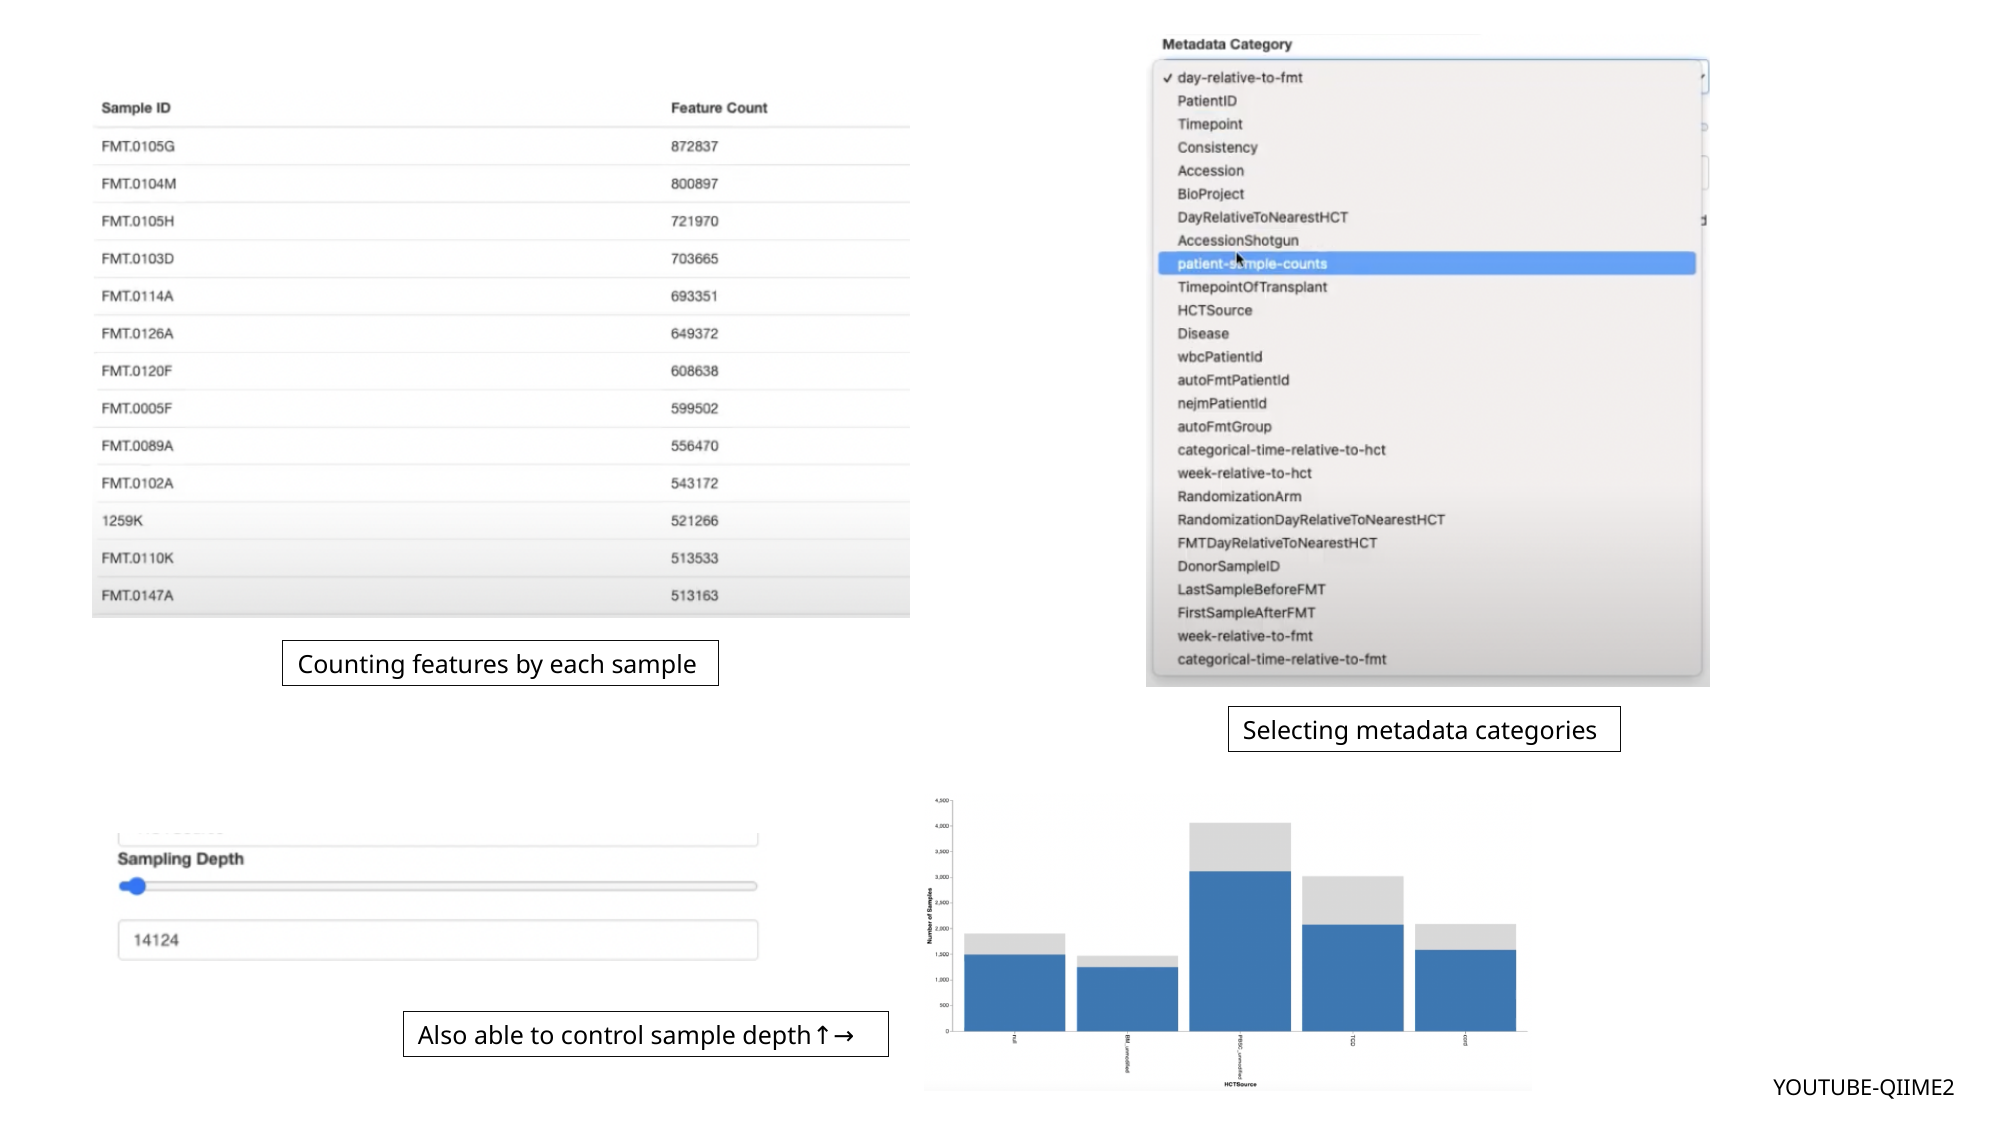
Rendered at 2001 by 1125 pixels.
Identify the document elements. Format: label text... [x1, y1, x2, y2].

picture [924, 793, 1532, 1091]
picture [1146, 34, 1710, 687]
picture [111, 833, 767, 961]
text_box YOUTUBE-QIIME2 [1758, 1066, 2000, 1108]
text_box Counting features by each sample [282, 640, 719, 686]
text_box Selecting metadata categories [1228, 706, 1621, 752]
text_box Also able to control sample depth↑→ [403, 1011, 889, 1057]
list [92, 90, 910, 618]
